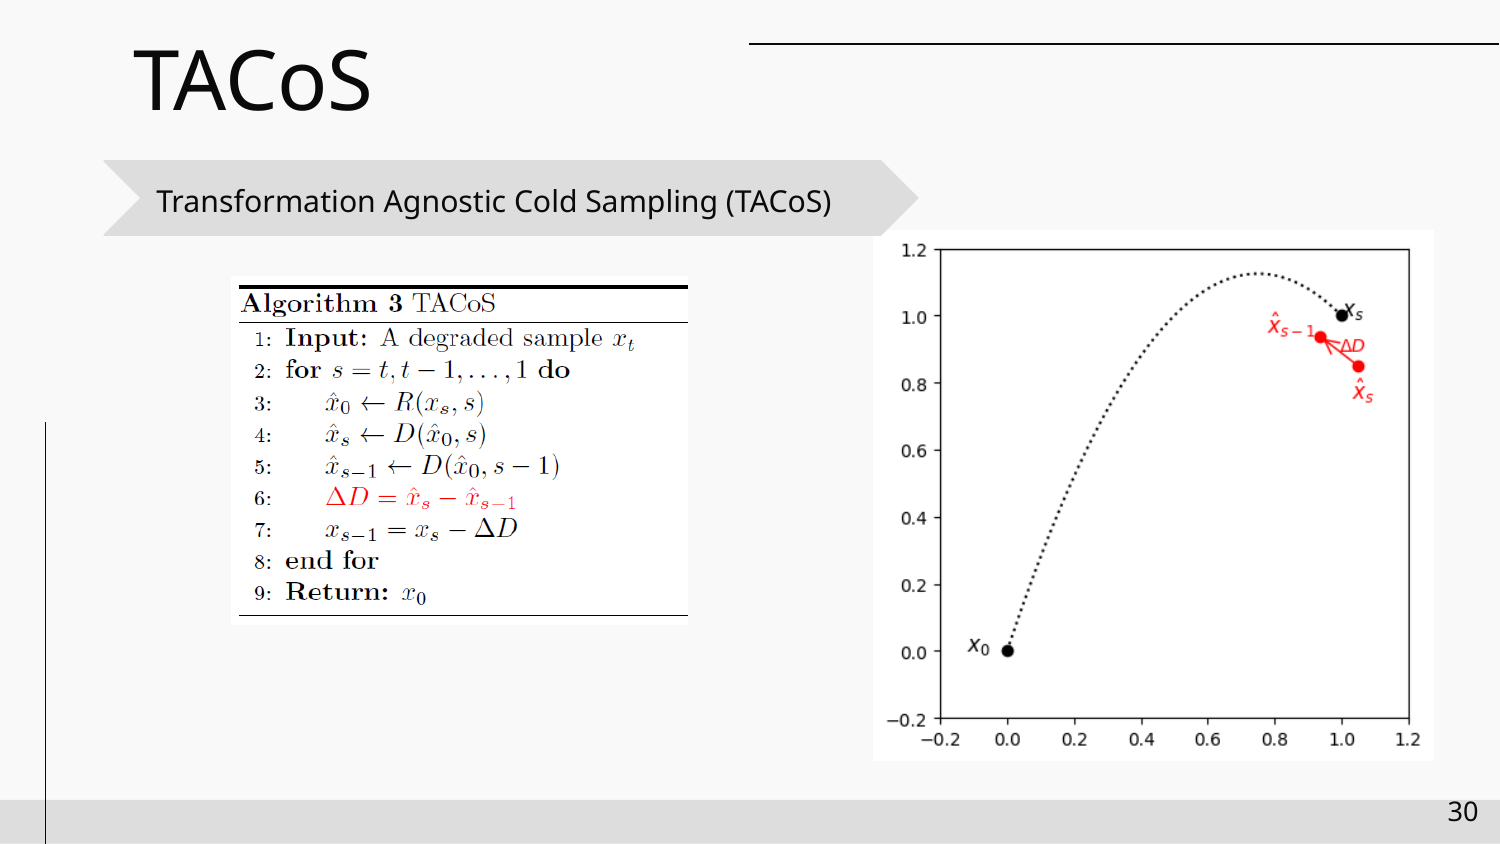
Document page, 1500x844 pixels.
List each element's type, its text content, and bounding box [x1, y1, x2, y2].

slide_number ‹#› [1403, 779, 1494, 844]
title TACoS [35, 12, 472, 121]
text_box Transformation Agnostic Cold Sampling (TACoS) [104, 160, 918, 236]
picture [231, 276, 688, 625]
picture [872, 230, 1435, 761]
